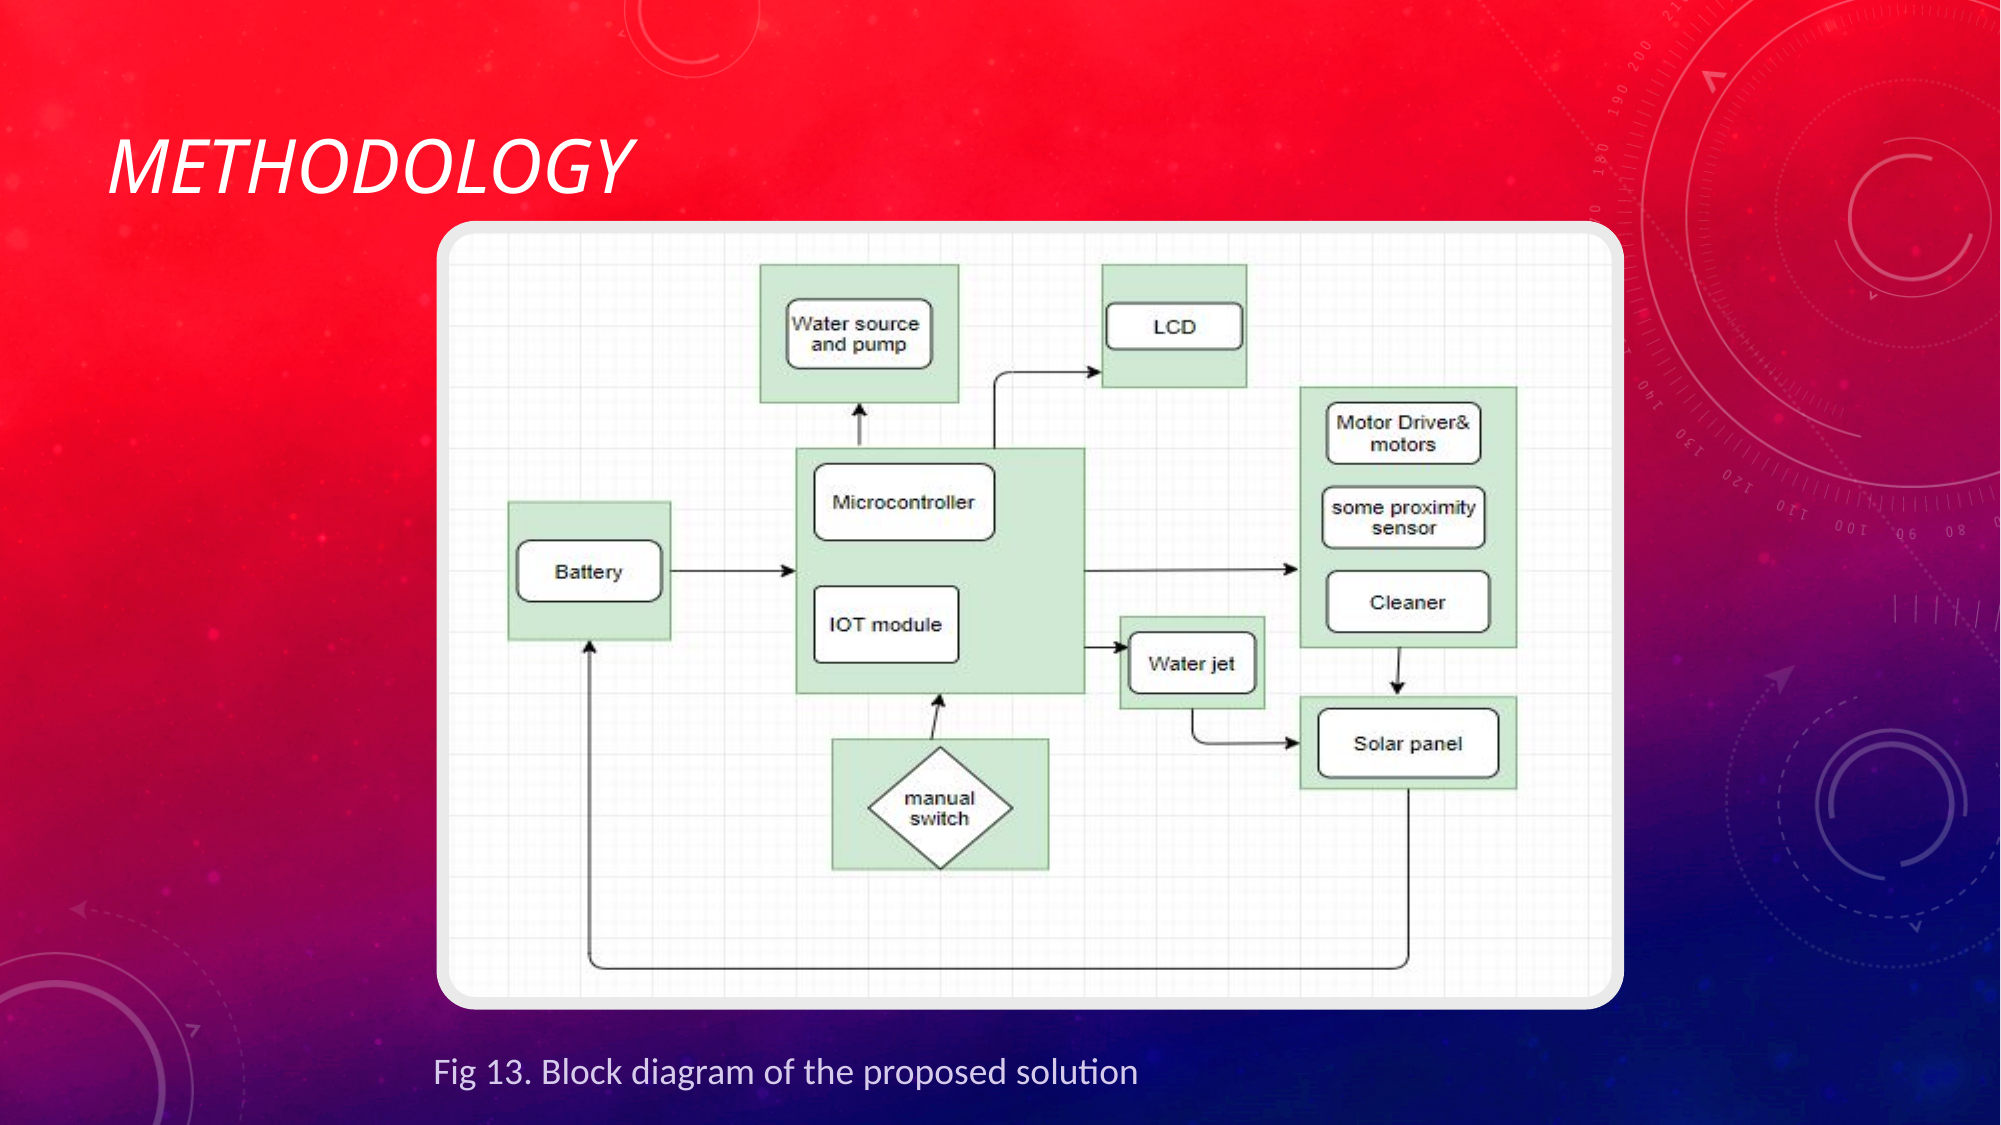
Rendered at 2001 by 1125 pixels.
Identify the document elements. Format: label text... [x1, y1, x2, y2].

title methodology [91, 44, 1754, 284]
text_box Fig 13. Block diagram of the proposed solution [418, 1039, 1210, 1100]
picture [0, 0, 2001, 1125]
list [442, 226, 1619, 1004]
